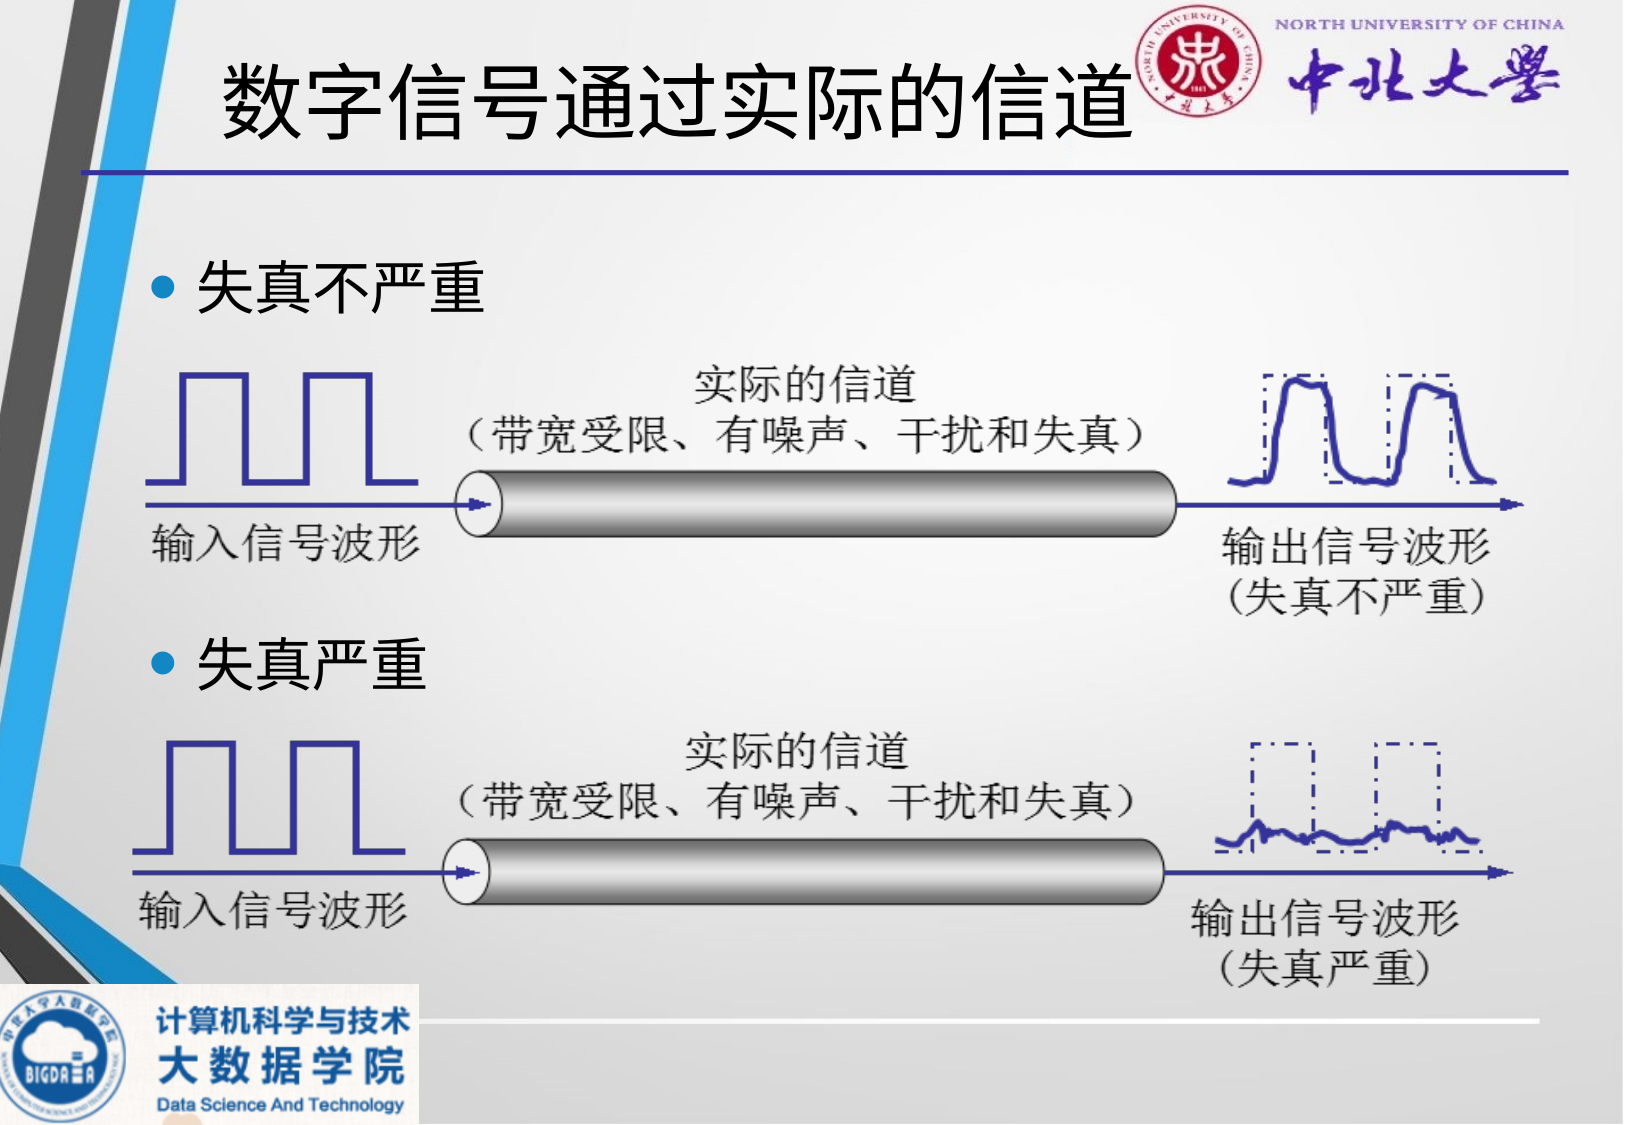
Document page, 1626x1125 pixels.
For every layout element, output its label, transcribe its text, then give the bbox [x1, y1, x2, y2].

text_box 失真不严重 失真严重 [134, 243, 1491, 349]
text_box 失真不严重 失真严重 [134, 629, 1491, 706]
slide_number [1467, 1002, 1544, 1062]
picture [0, 0, 1625, 1125]
title 数字信号通过实际的信道 [64, 7, 1292, 194]
